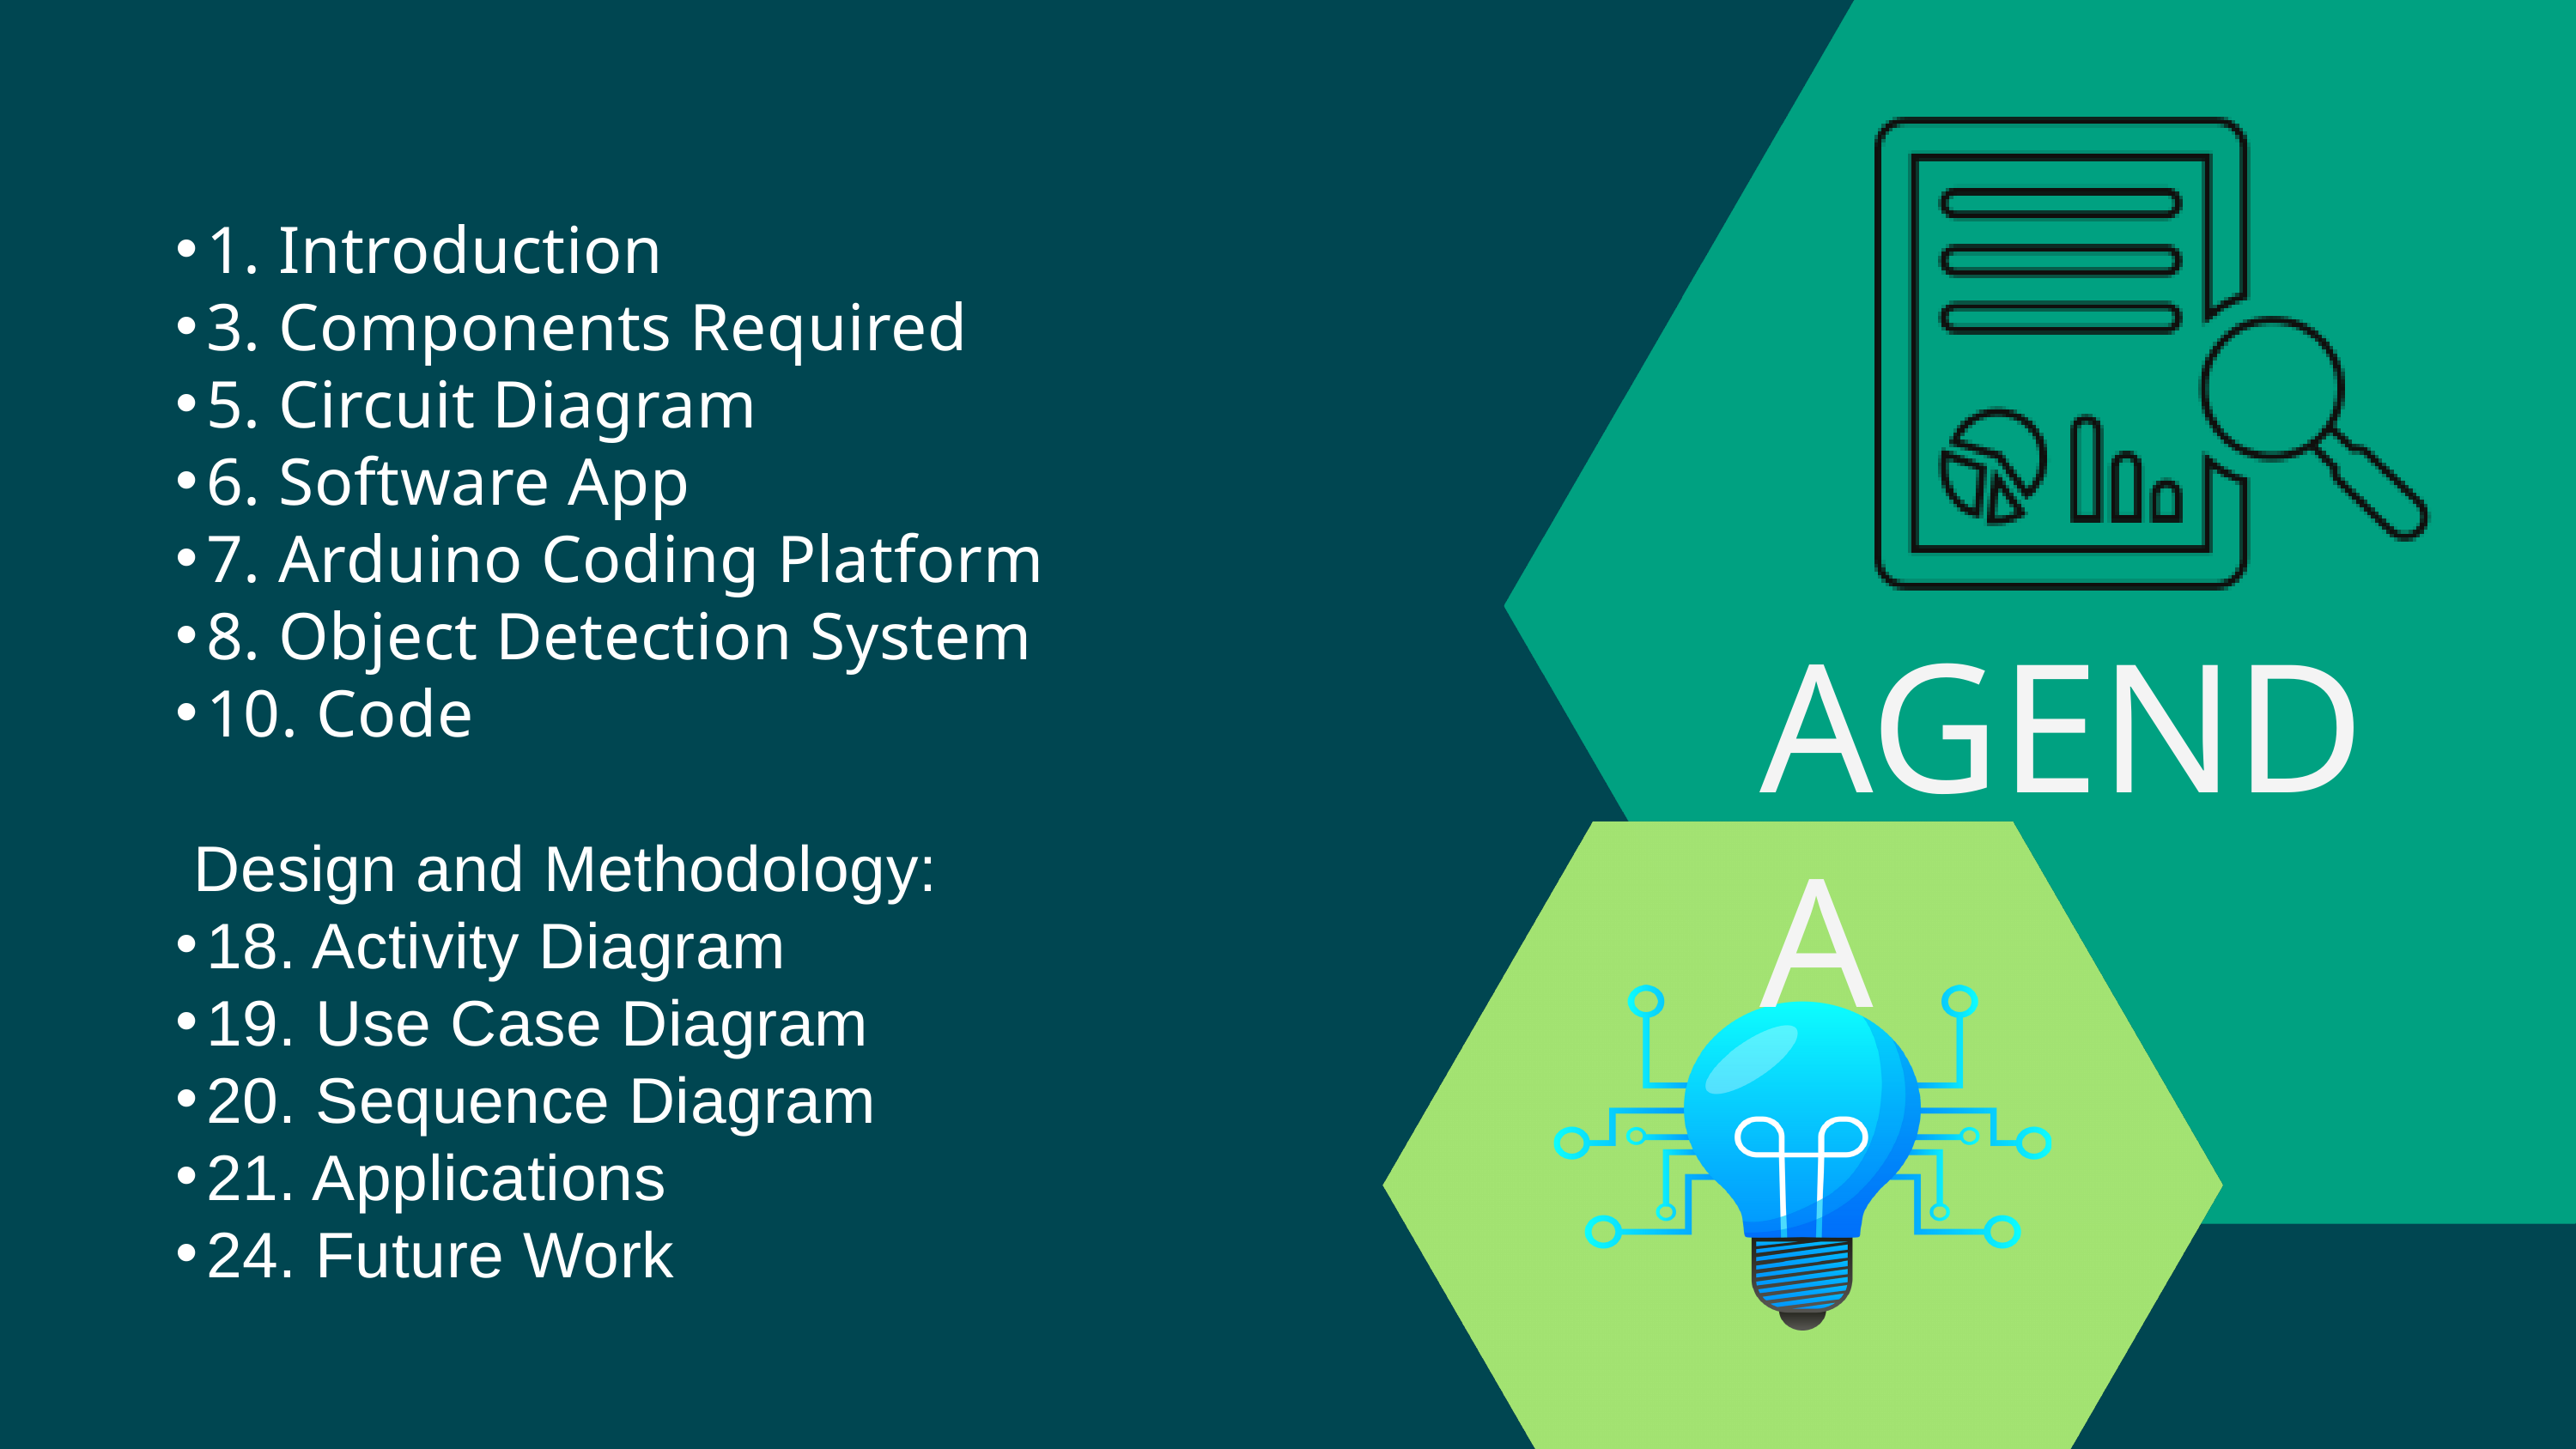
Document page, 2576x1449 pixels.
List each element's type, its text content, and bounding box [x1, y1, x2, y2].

text_box AGENDA [1759, 615, 2391, 1043]
text_box [1553, 985, 2052, 1331]
text_box [1382, 821, 2223, 1449]
text_box 1. Introduction 3. Components Required 5. Circuit Diagram 6. Software App 7. Arduino Coding Platform 8. Object Detection System 10. Code Design and Methodology: 18. Activity Diagram 19. Use Case Diagram 20. Sequence Diagram 21. Applications 24. Future Work [144, 209, 1253, 1291]
text_box [1504, 0, 2576, 1224]
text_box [1874, 117, 2432, 591]
